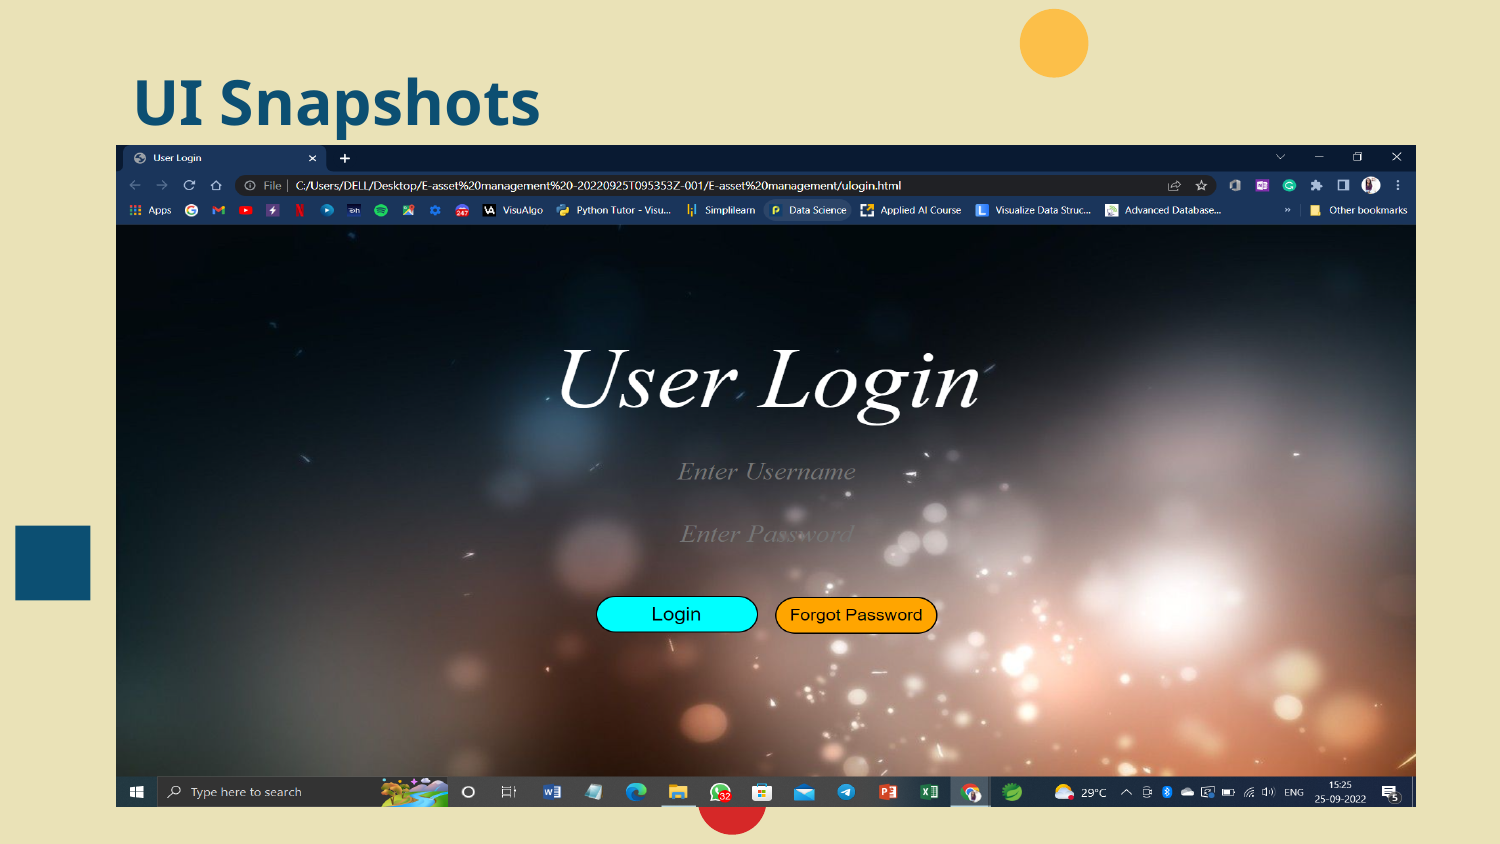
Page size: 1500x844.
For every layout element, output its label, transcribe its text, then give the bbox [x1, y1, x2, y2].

title UI Snapshots [116, 48, 1383, 142]
picture [116, 144, 1417, 808]
